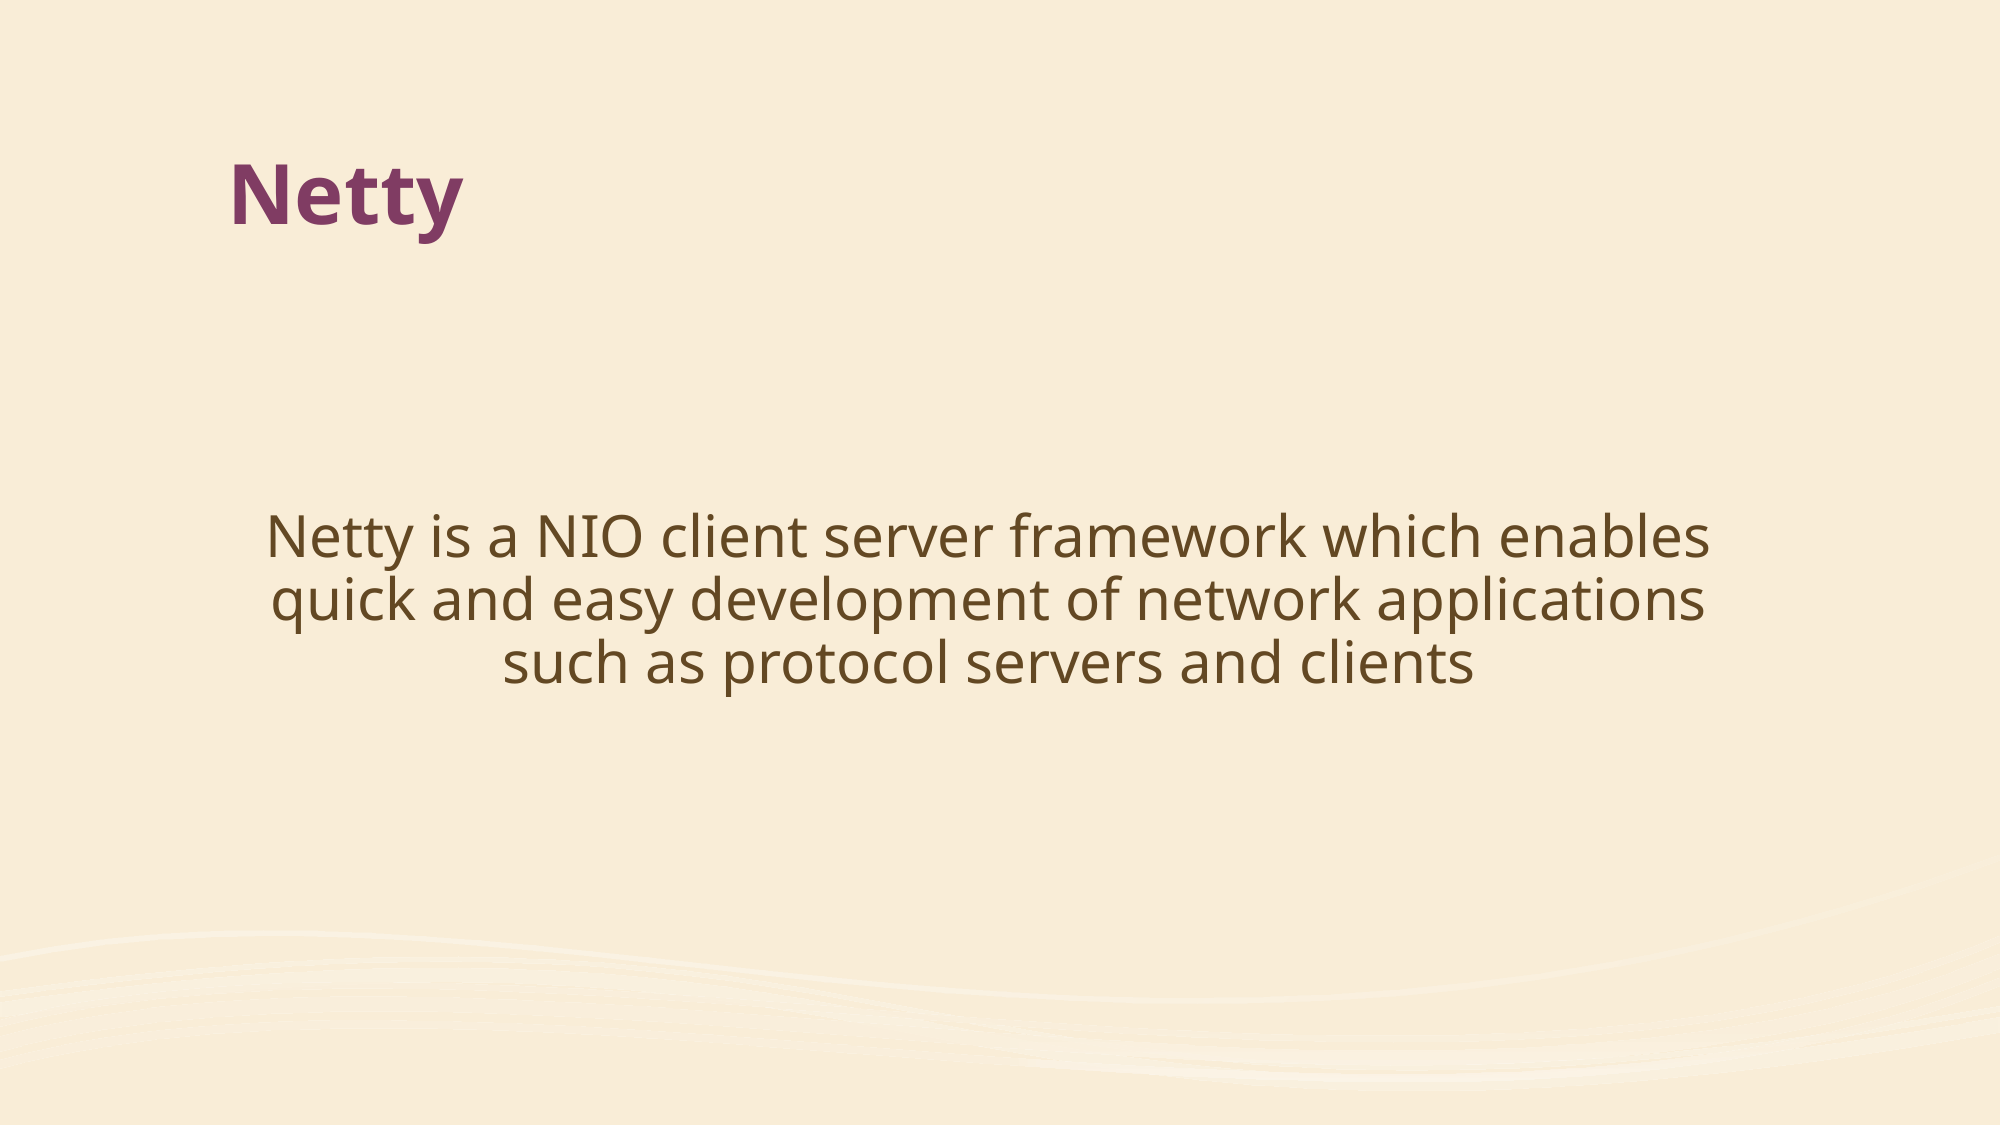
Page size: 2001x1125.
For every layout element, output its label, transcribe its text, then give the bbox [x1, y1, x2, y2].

list Netty is a NIO client server framework which enables quick and easy development of network applications such as protocol servers and clients [197, 500, 1773, 790]
title Netty [212, 50, 1788, 250]
